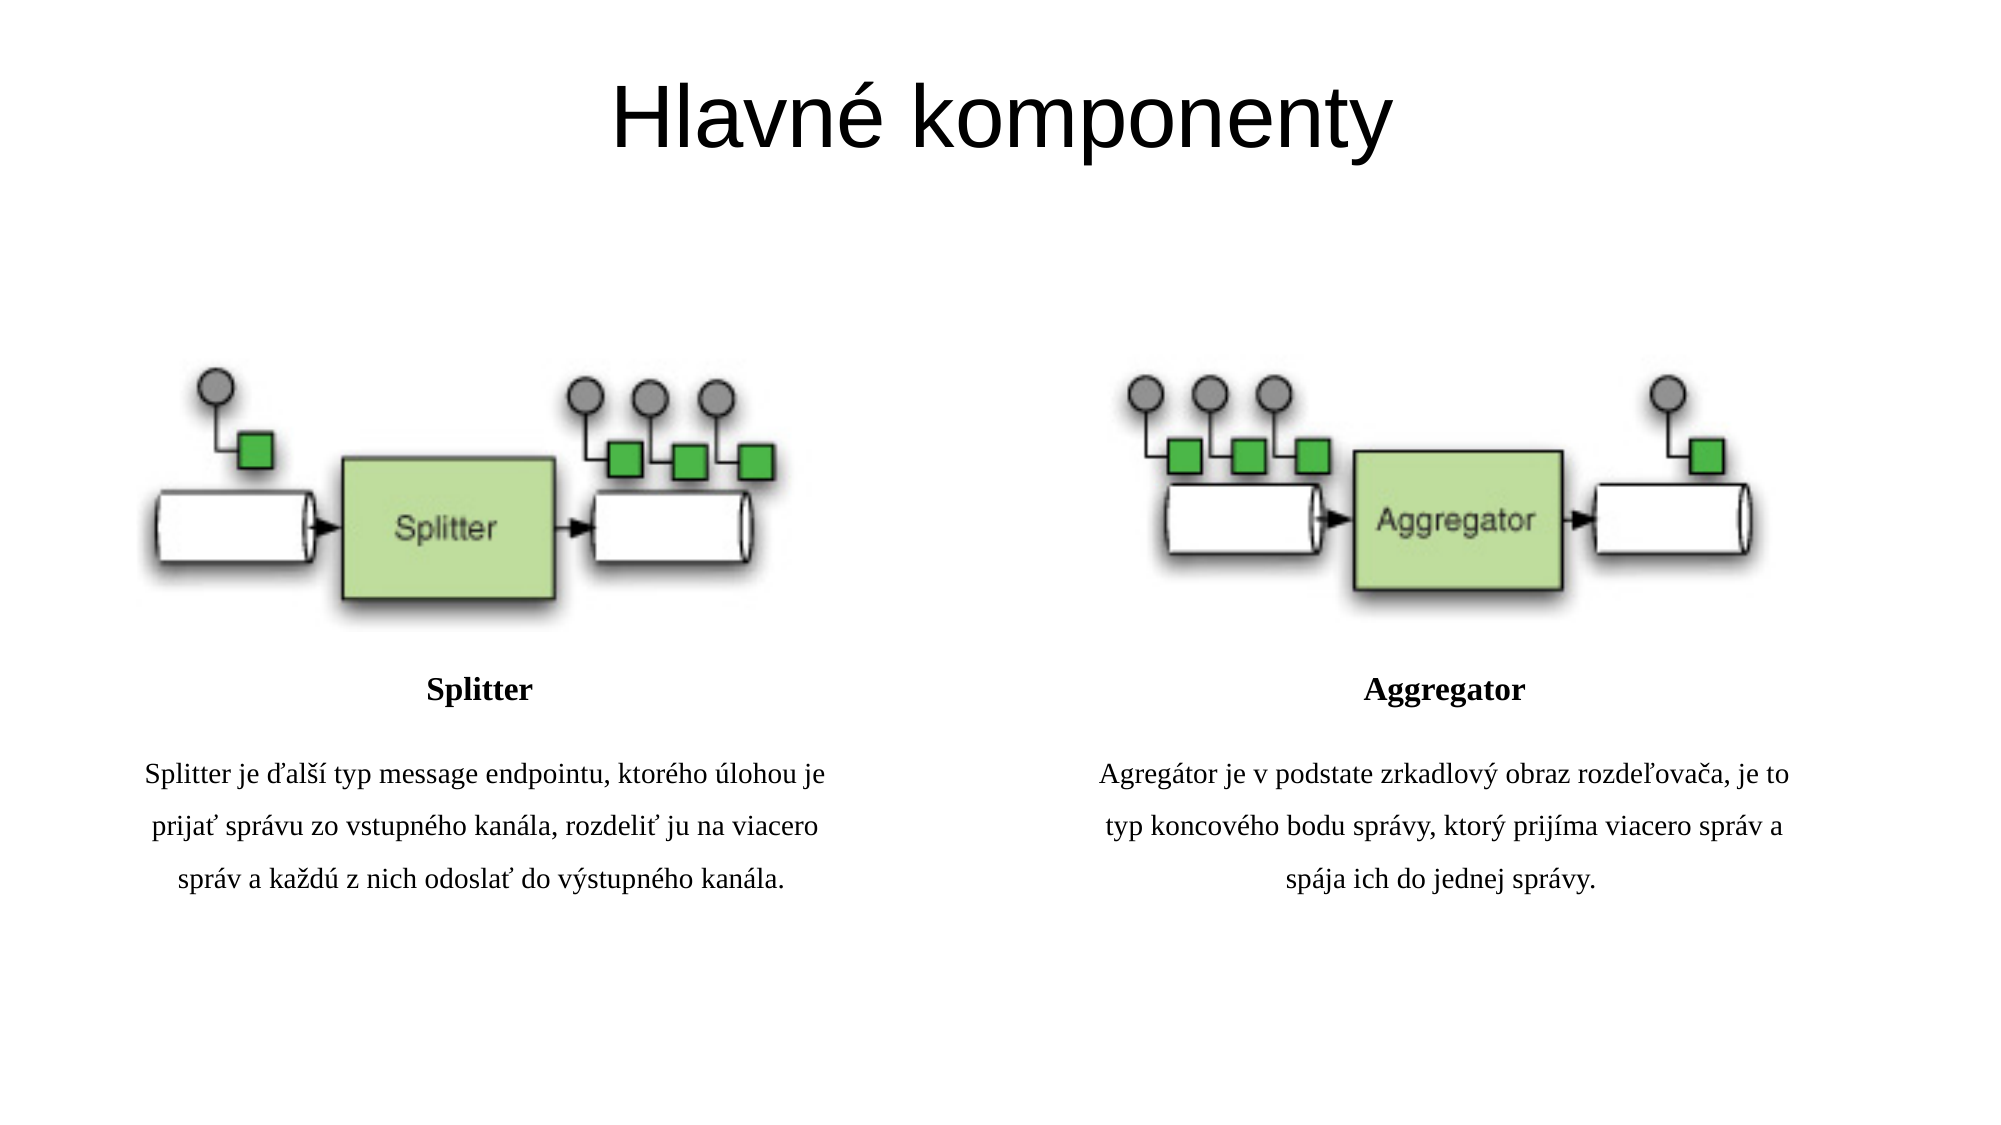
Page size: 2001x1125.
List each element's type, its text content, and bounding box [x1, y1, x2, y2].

picture [1105, 272, 1784, 623]
picture [135, 263, 830, 632]
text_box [98, 649, 868, 887]
list Hlavné komponenty [53, 55, 1952, 175]
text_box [1063, 649, 1827, 993]
